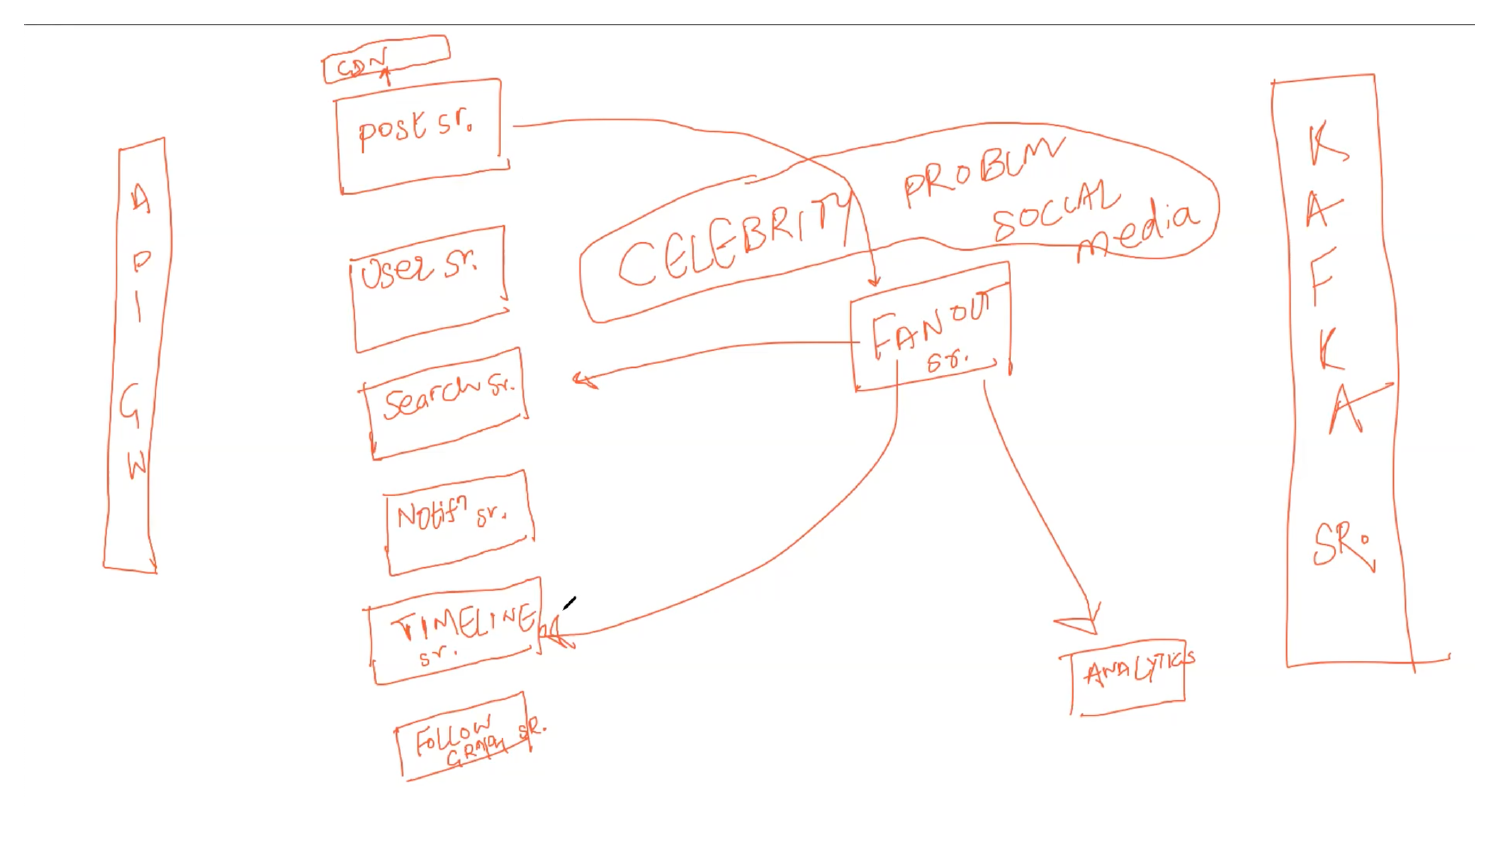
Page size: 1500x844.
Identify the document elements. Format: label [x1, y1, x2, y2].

picture [24, 24, 1476, 806]
